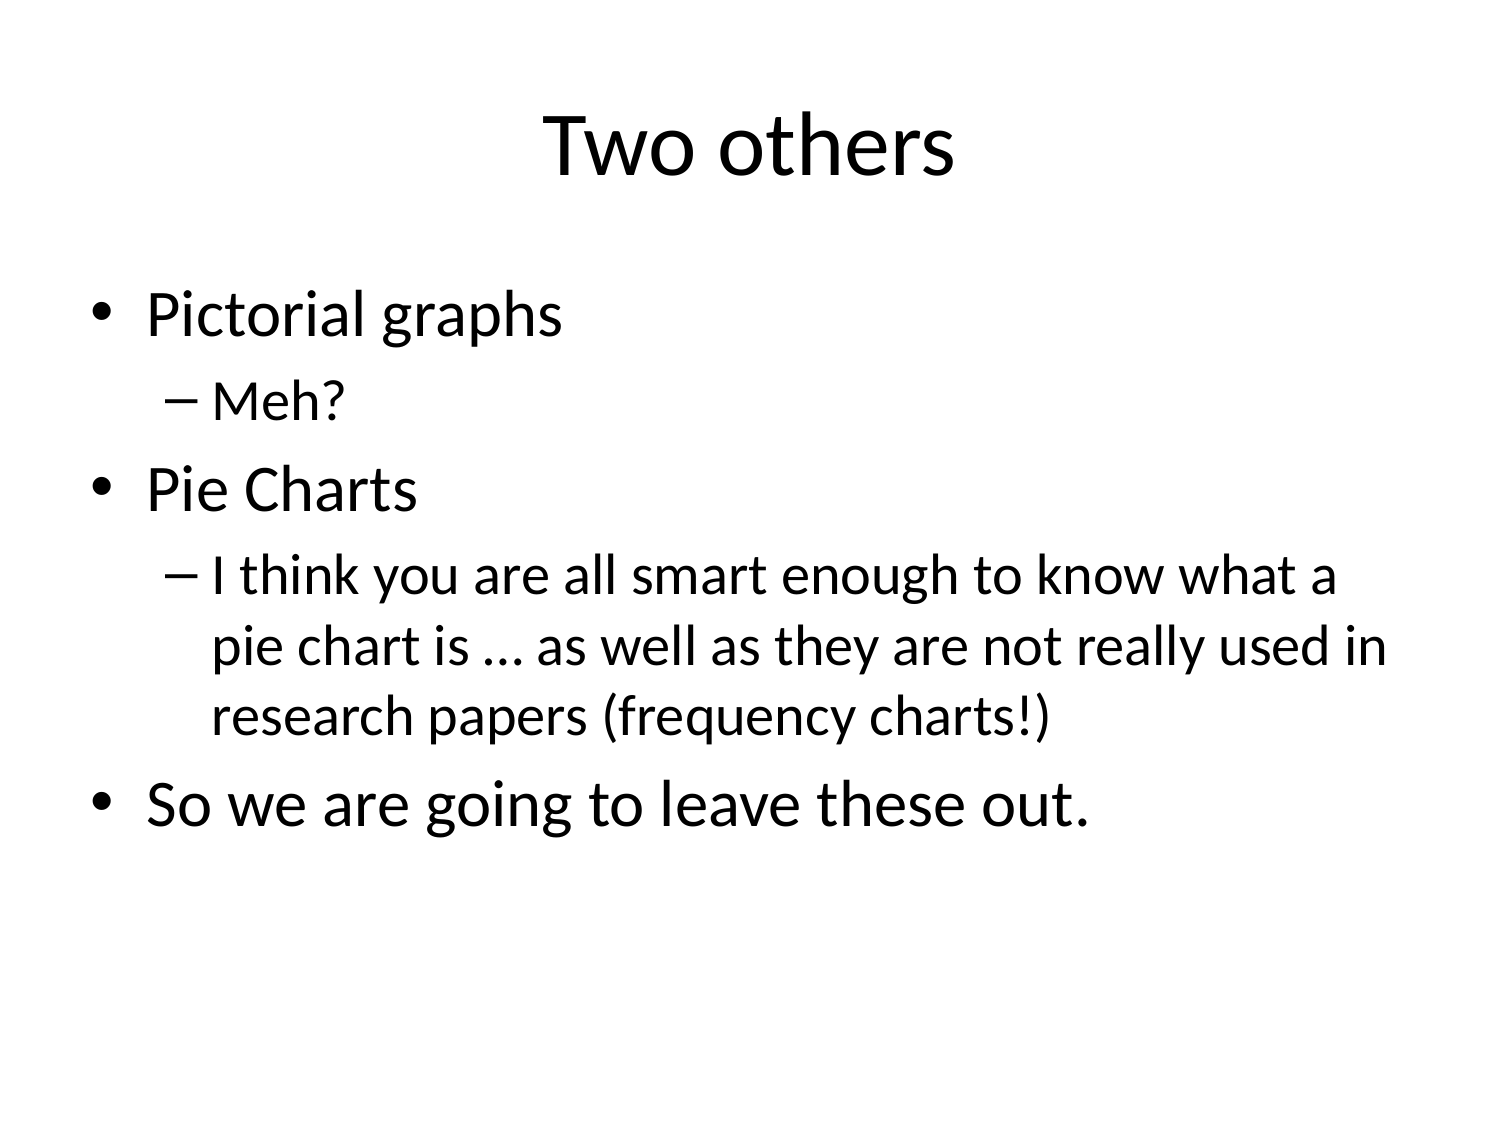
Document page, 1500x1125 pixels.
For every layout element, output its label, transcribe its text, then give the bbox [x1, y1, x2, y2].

title Two others [75, 45, 1425, 233]
list Pictorial graphs Meh? Pie Charts I think you are all smart enough to know what a pie chart is … as well as they are not really used in research papers (frequency charts!) So we are going to leave these out. [75, 262, 1425, 1005]
